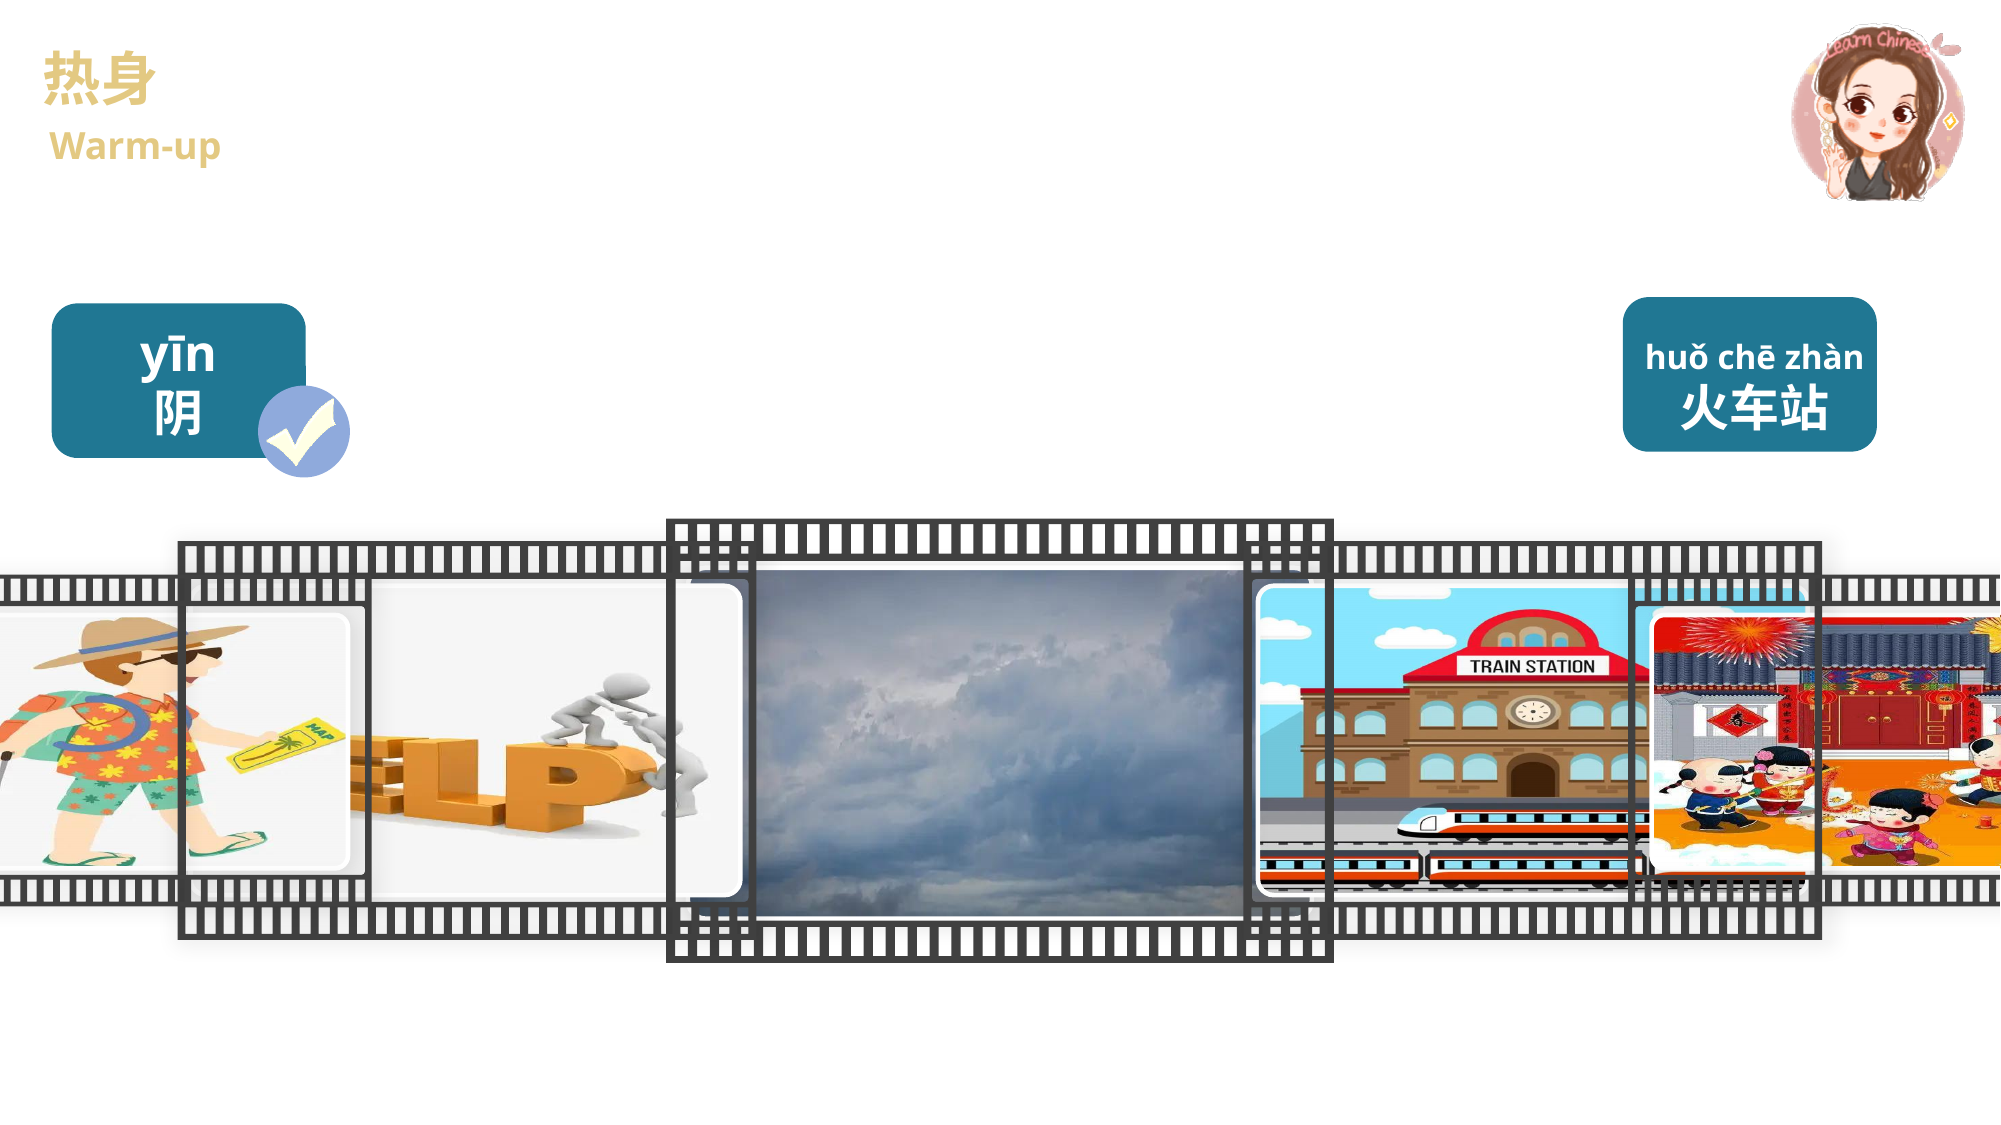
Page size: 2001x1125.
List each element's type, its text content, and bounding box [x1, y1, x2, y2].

text_box huǒ chē zhàn 火车站 [1615, 329, 1894, 444]
text_box [1628, 444, 1871, 453]
text_box Warm-up [34, 115, 237, 175]
text_box [56, 302, 302, 313]
text_box [1621, 296, 1878, 329]
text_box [0, 518, 2000, 963]
text_box [56, 449, 254, 460]
picture [1758, 0, 1998, 240]
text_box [254, 385, 350, 478]
text_box yīn 阴 [19, 313, 339, 449]
text_box 热身 [27, 35, 174, 120]
